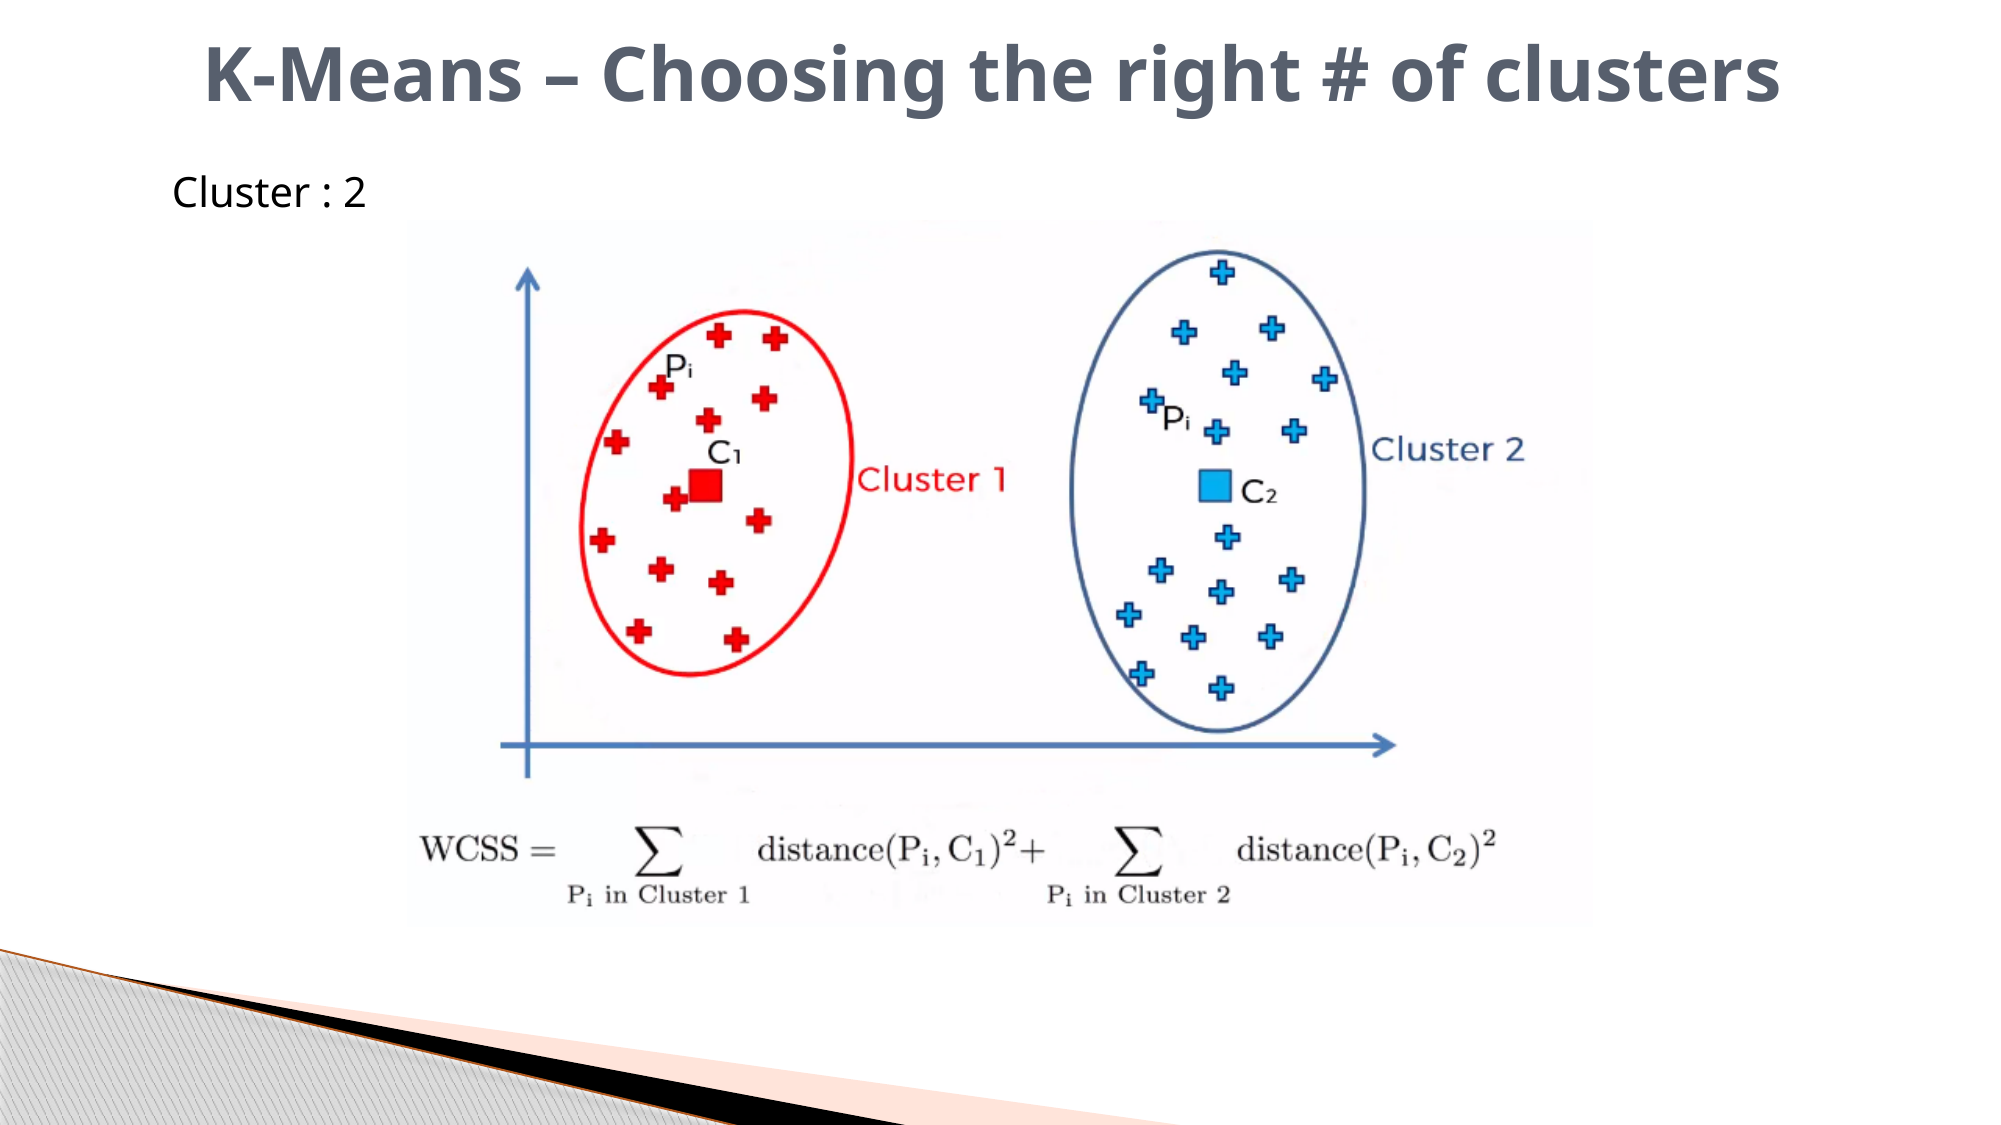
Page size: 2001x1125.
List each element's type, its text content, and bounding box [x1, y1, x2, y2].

title K-Means – Choosing the right # of clusters [187, 13, 1813, 129]
picture [406, 219, 1594, 927]
text_box Cluster : 2 [157, 158, 1813, 224]
